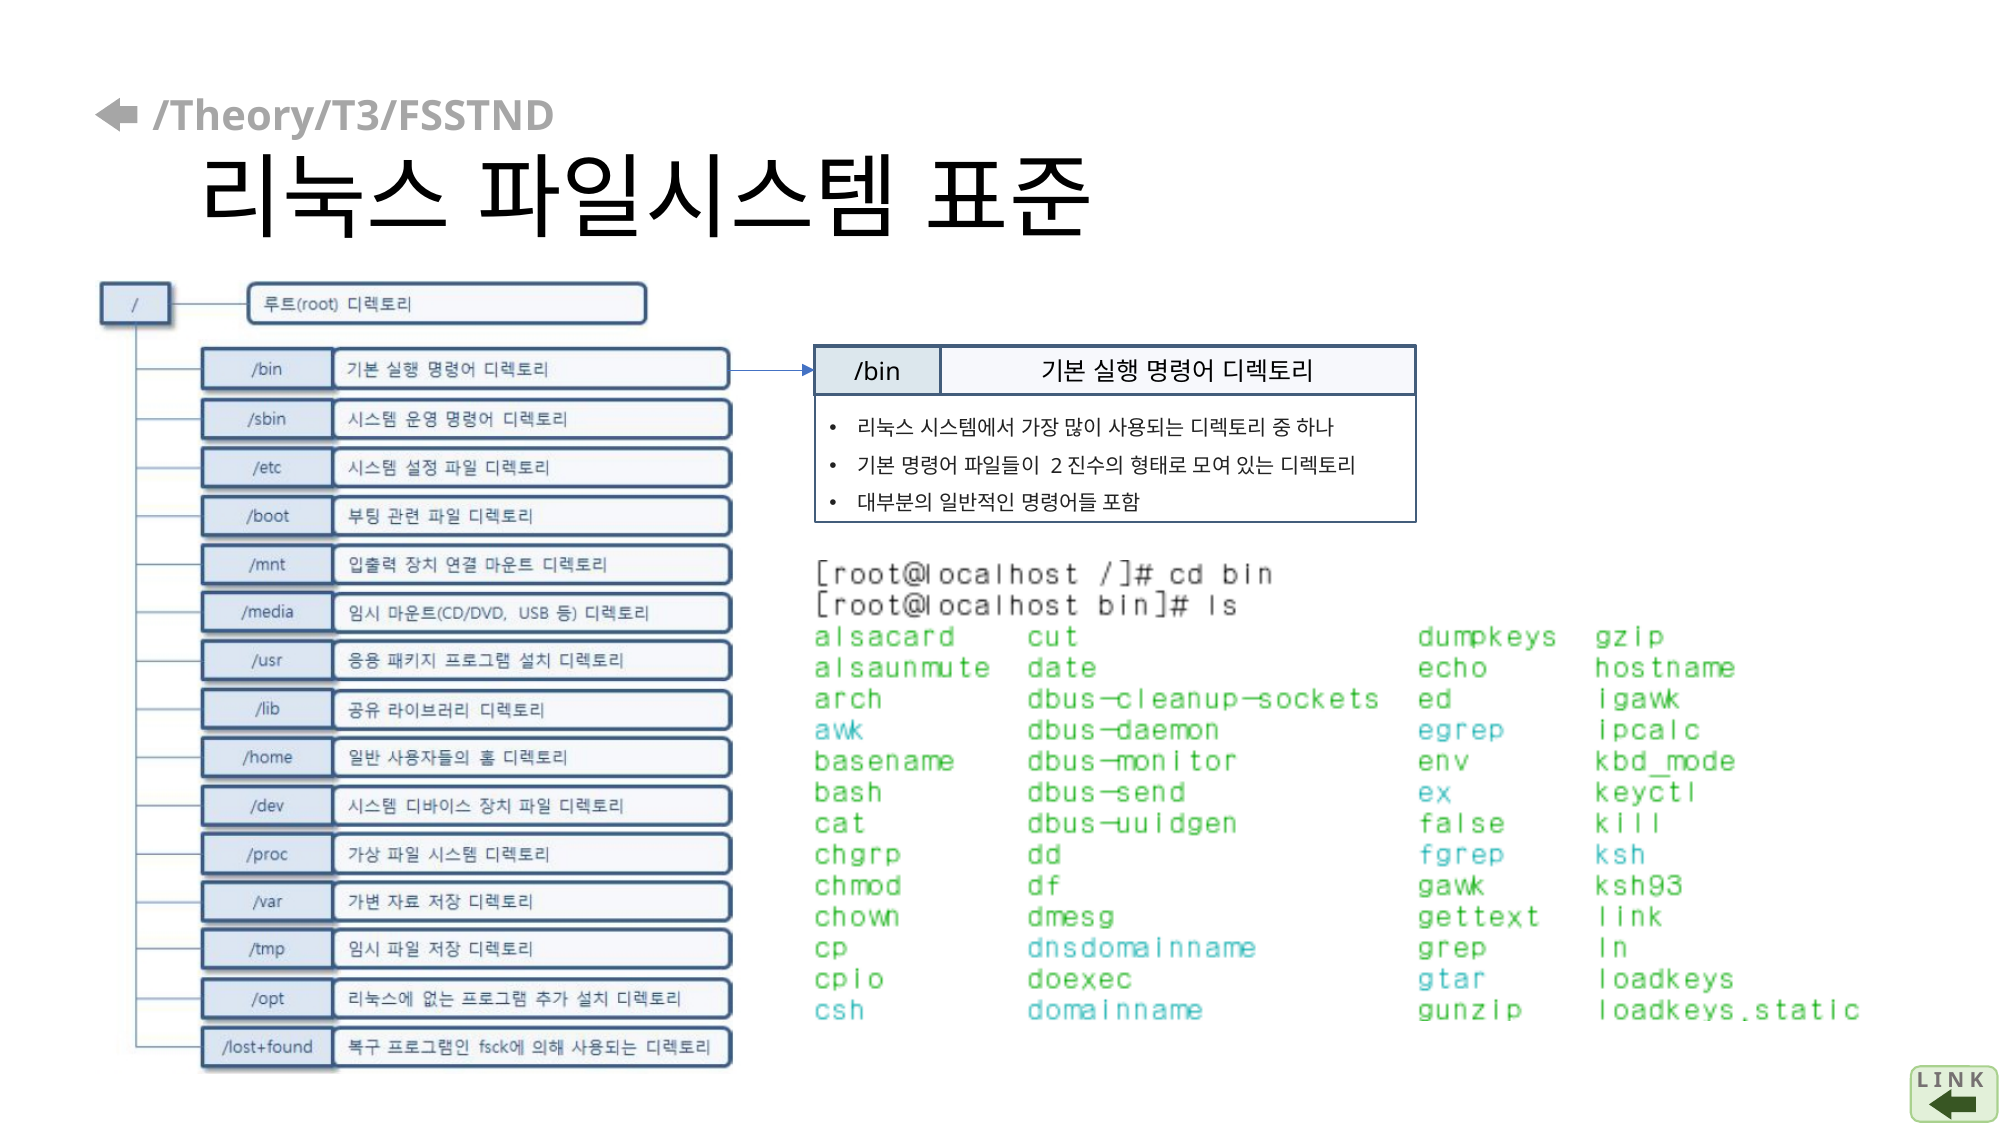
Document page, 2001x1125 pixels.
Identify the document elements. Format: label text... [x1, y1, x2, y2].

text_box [814, 345, 1416, 520]
picture [814, 560, 1878, 1021]
picture [95, 280, 749, 1074]
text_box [1901, 1059, 2000, 1125]
text_box [93, 95, 139, 134]
title /Theory/T3/FSSTND 리눅스 파일시스템 표준 [137, 59, 1863, 278]
